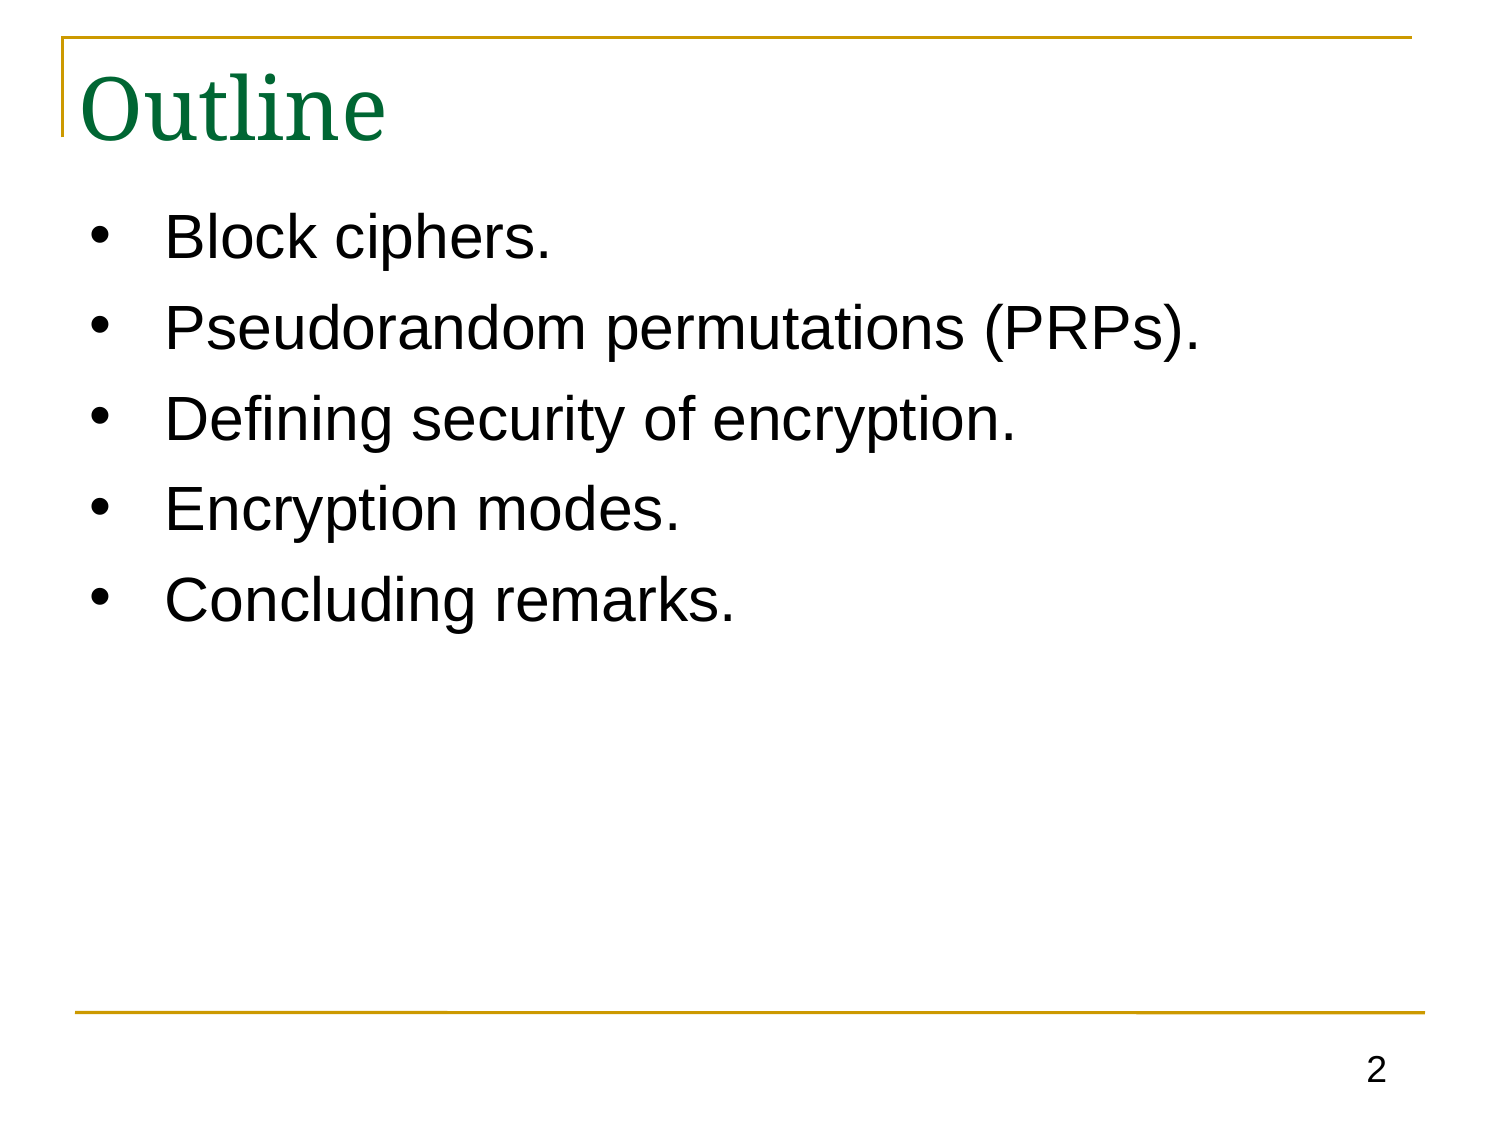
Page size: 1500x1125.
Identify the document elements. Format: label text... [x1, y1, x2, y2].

title Outline [63, 45, 1425, 174]
list Block ciphers. Pseudorandom permutations (PRPs). Defining security of encryption. Encryption modes. Concluding remarks. [75, 188, 1425, 1006]
text_box 2 [1351, 1023, 1424, 1098]
